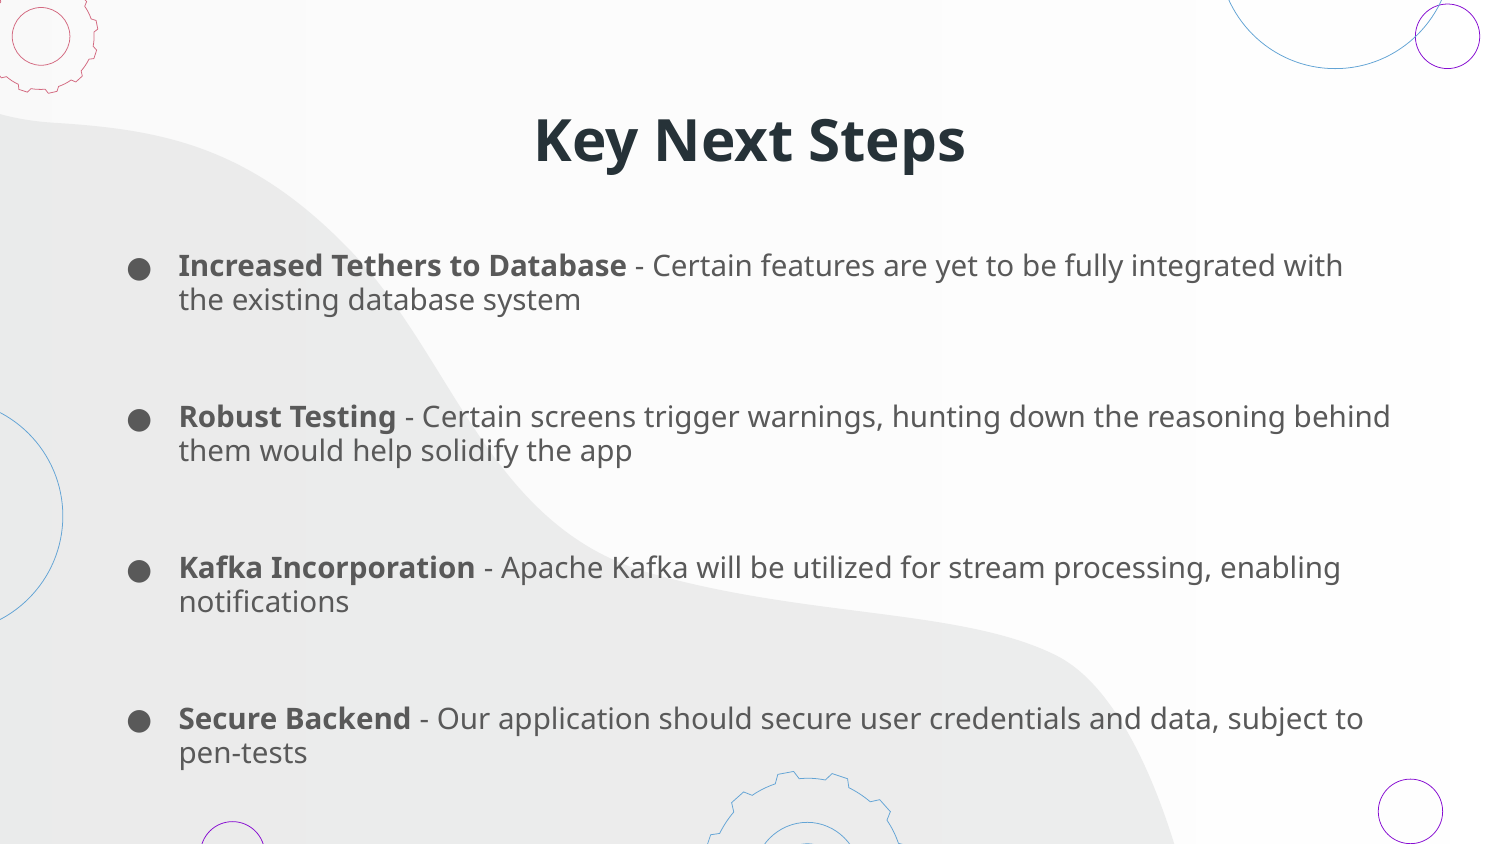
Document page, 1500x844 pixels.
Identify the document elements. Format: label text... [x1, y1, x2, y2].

subtitle Increased Tethers to Database - Certain features are yet to be fully integrated with the existing database system Robust Testing - Certain screens trigger warnings, hunting down the reasoning behind them would help solidify the app Kafka Incorporation - Apache Kafka will be utilized for stream processing, enabling notifications Secure Backend - Our application should secure user credentials and data, subject to pen-tests [88, 234, 1412, 773]
title Key Next Steps [116, 107, 1383, 168]
